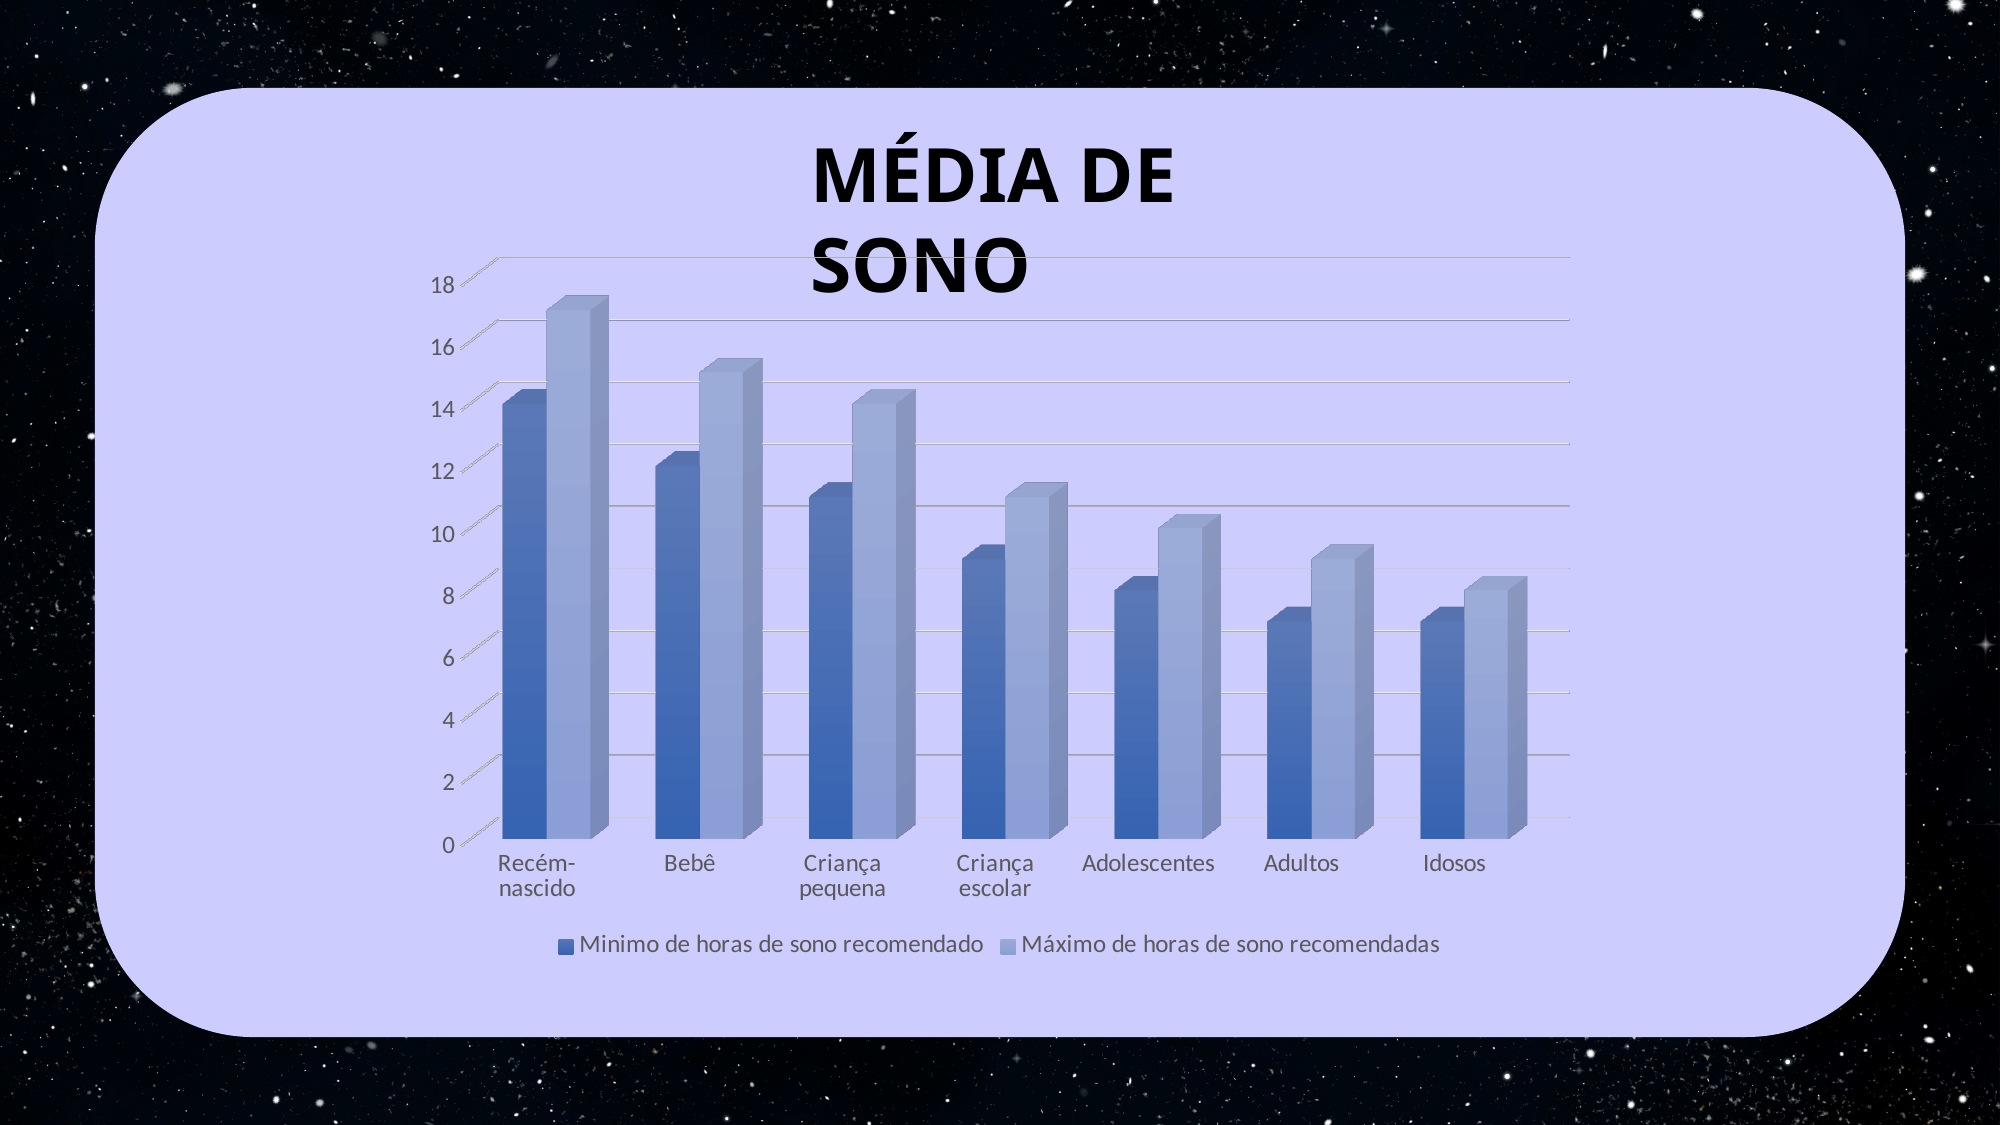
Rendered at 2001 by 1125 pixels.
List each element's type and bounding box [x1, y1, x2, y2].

picture [0, 0, 2000, 1125]
chart [397, 243, 1602, 966]
